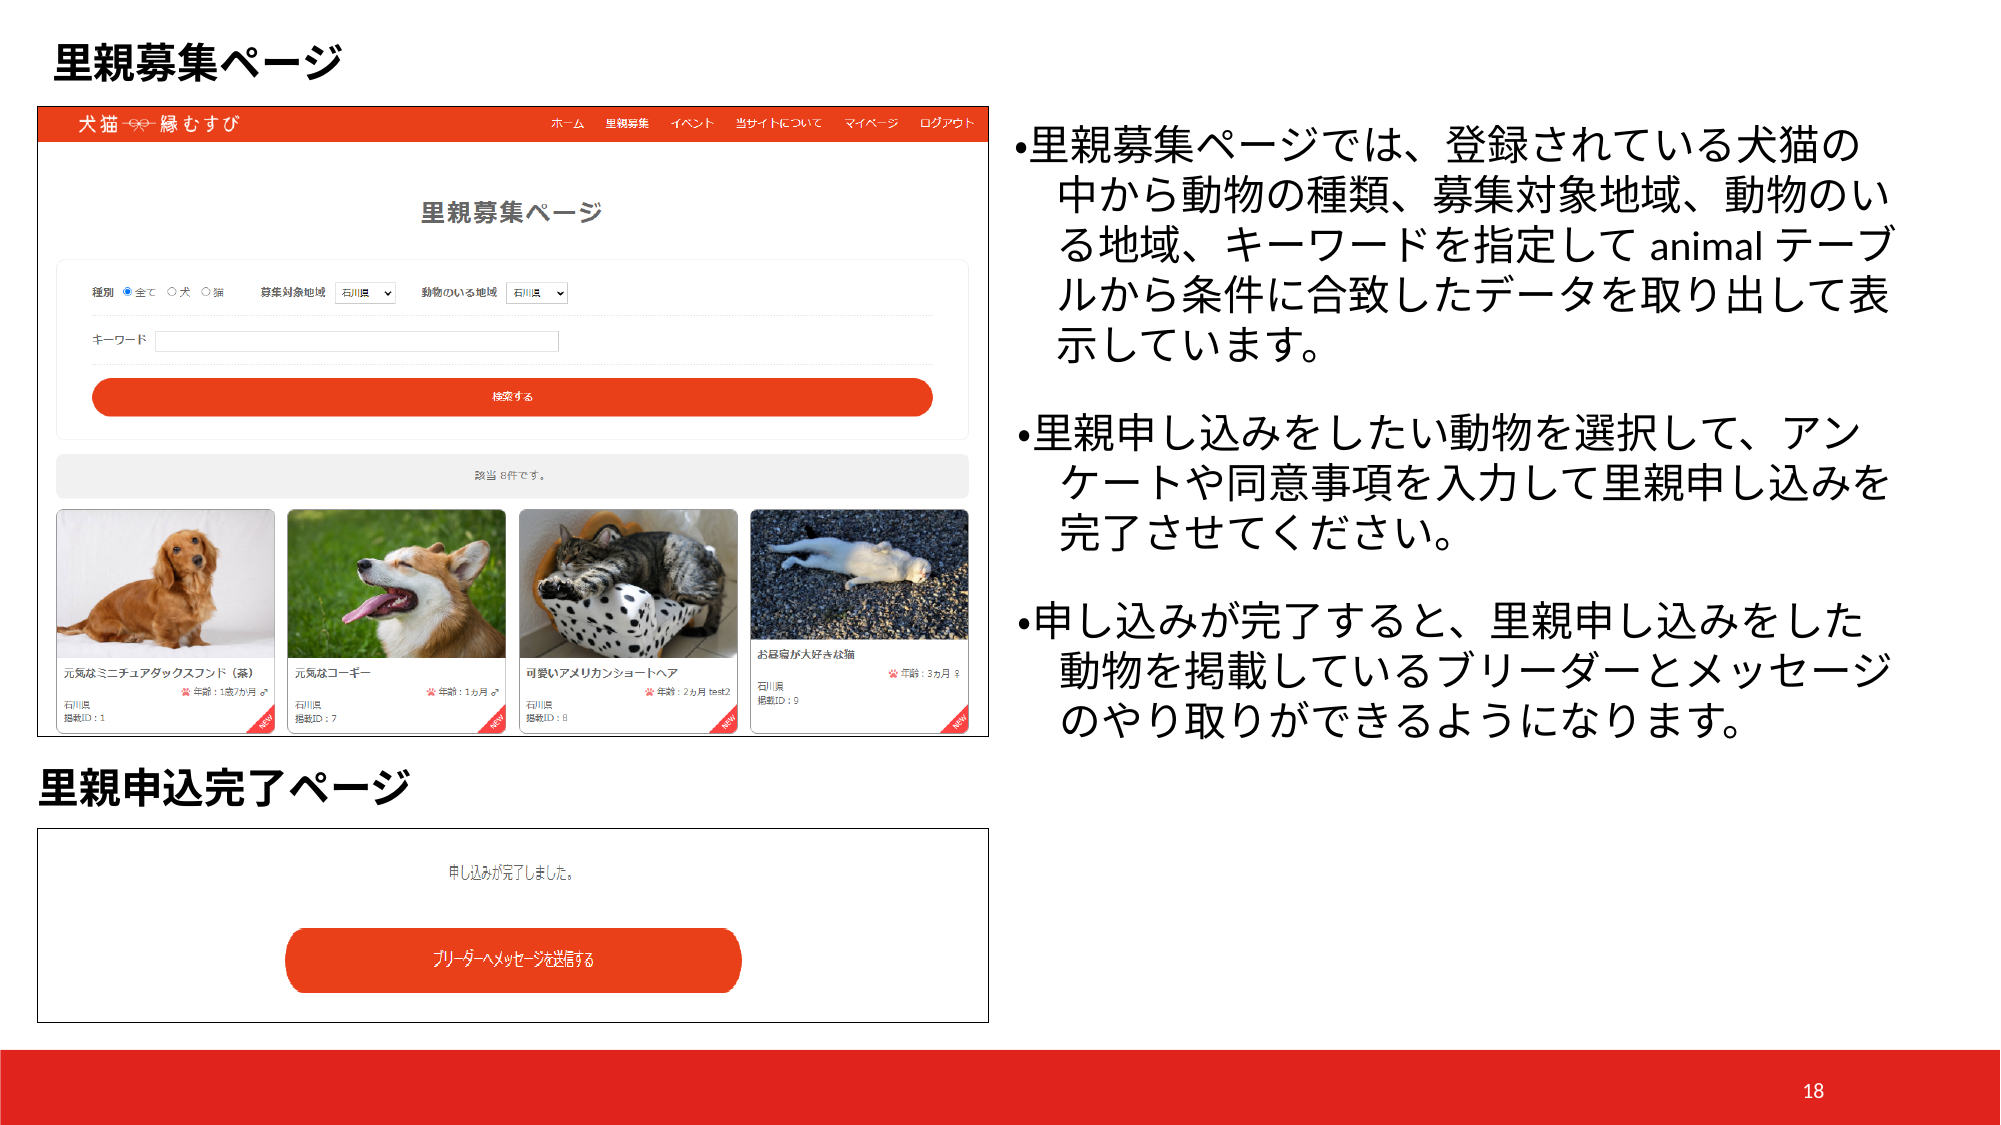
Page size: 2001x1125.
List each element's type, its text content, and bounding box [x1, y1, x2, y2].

picture [36, 106, 990, 737]
text_box 里親申込完了ページ [23, 754, 1955, 819]
text_box ・里親申し込みをしたい動物を選択して、アン ケートや同意事項を入力して里親申し込みを 完了させてください。 [1003, 399, 1929, 565]
text_box ・申し込みが完了すると、里親申し込みをした 動物を掲載しているブリーダーとメッセージ のやり取りができるようになります。 [1003, 587, 1929, 753]
text_box ・里親募集ページでは、登録されている犬猫の 中から動物の種類、募集対象地域、動物のい る地域、キーワードを指定してanimalテーブ ルから条件に合致したデータを取り出して表 示しています。 [999, 111, 1926, 377]
picture [36, 827, 990, 1023]
slide_number 18 [1624, 1059, 1840, 1120]
text_box 里親募集ページ [37, 29, 1969, 94]
